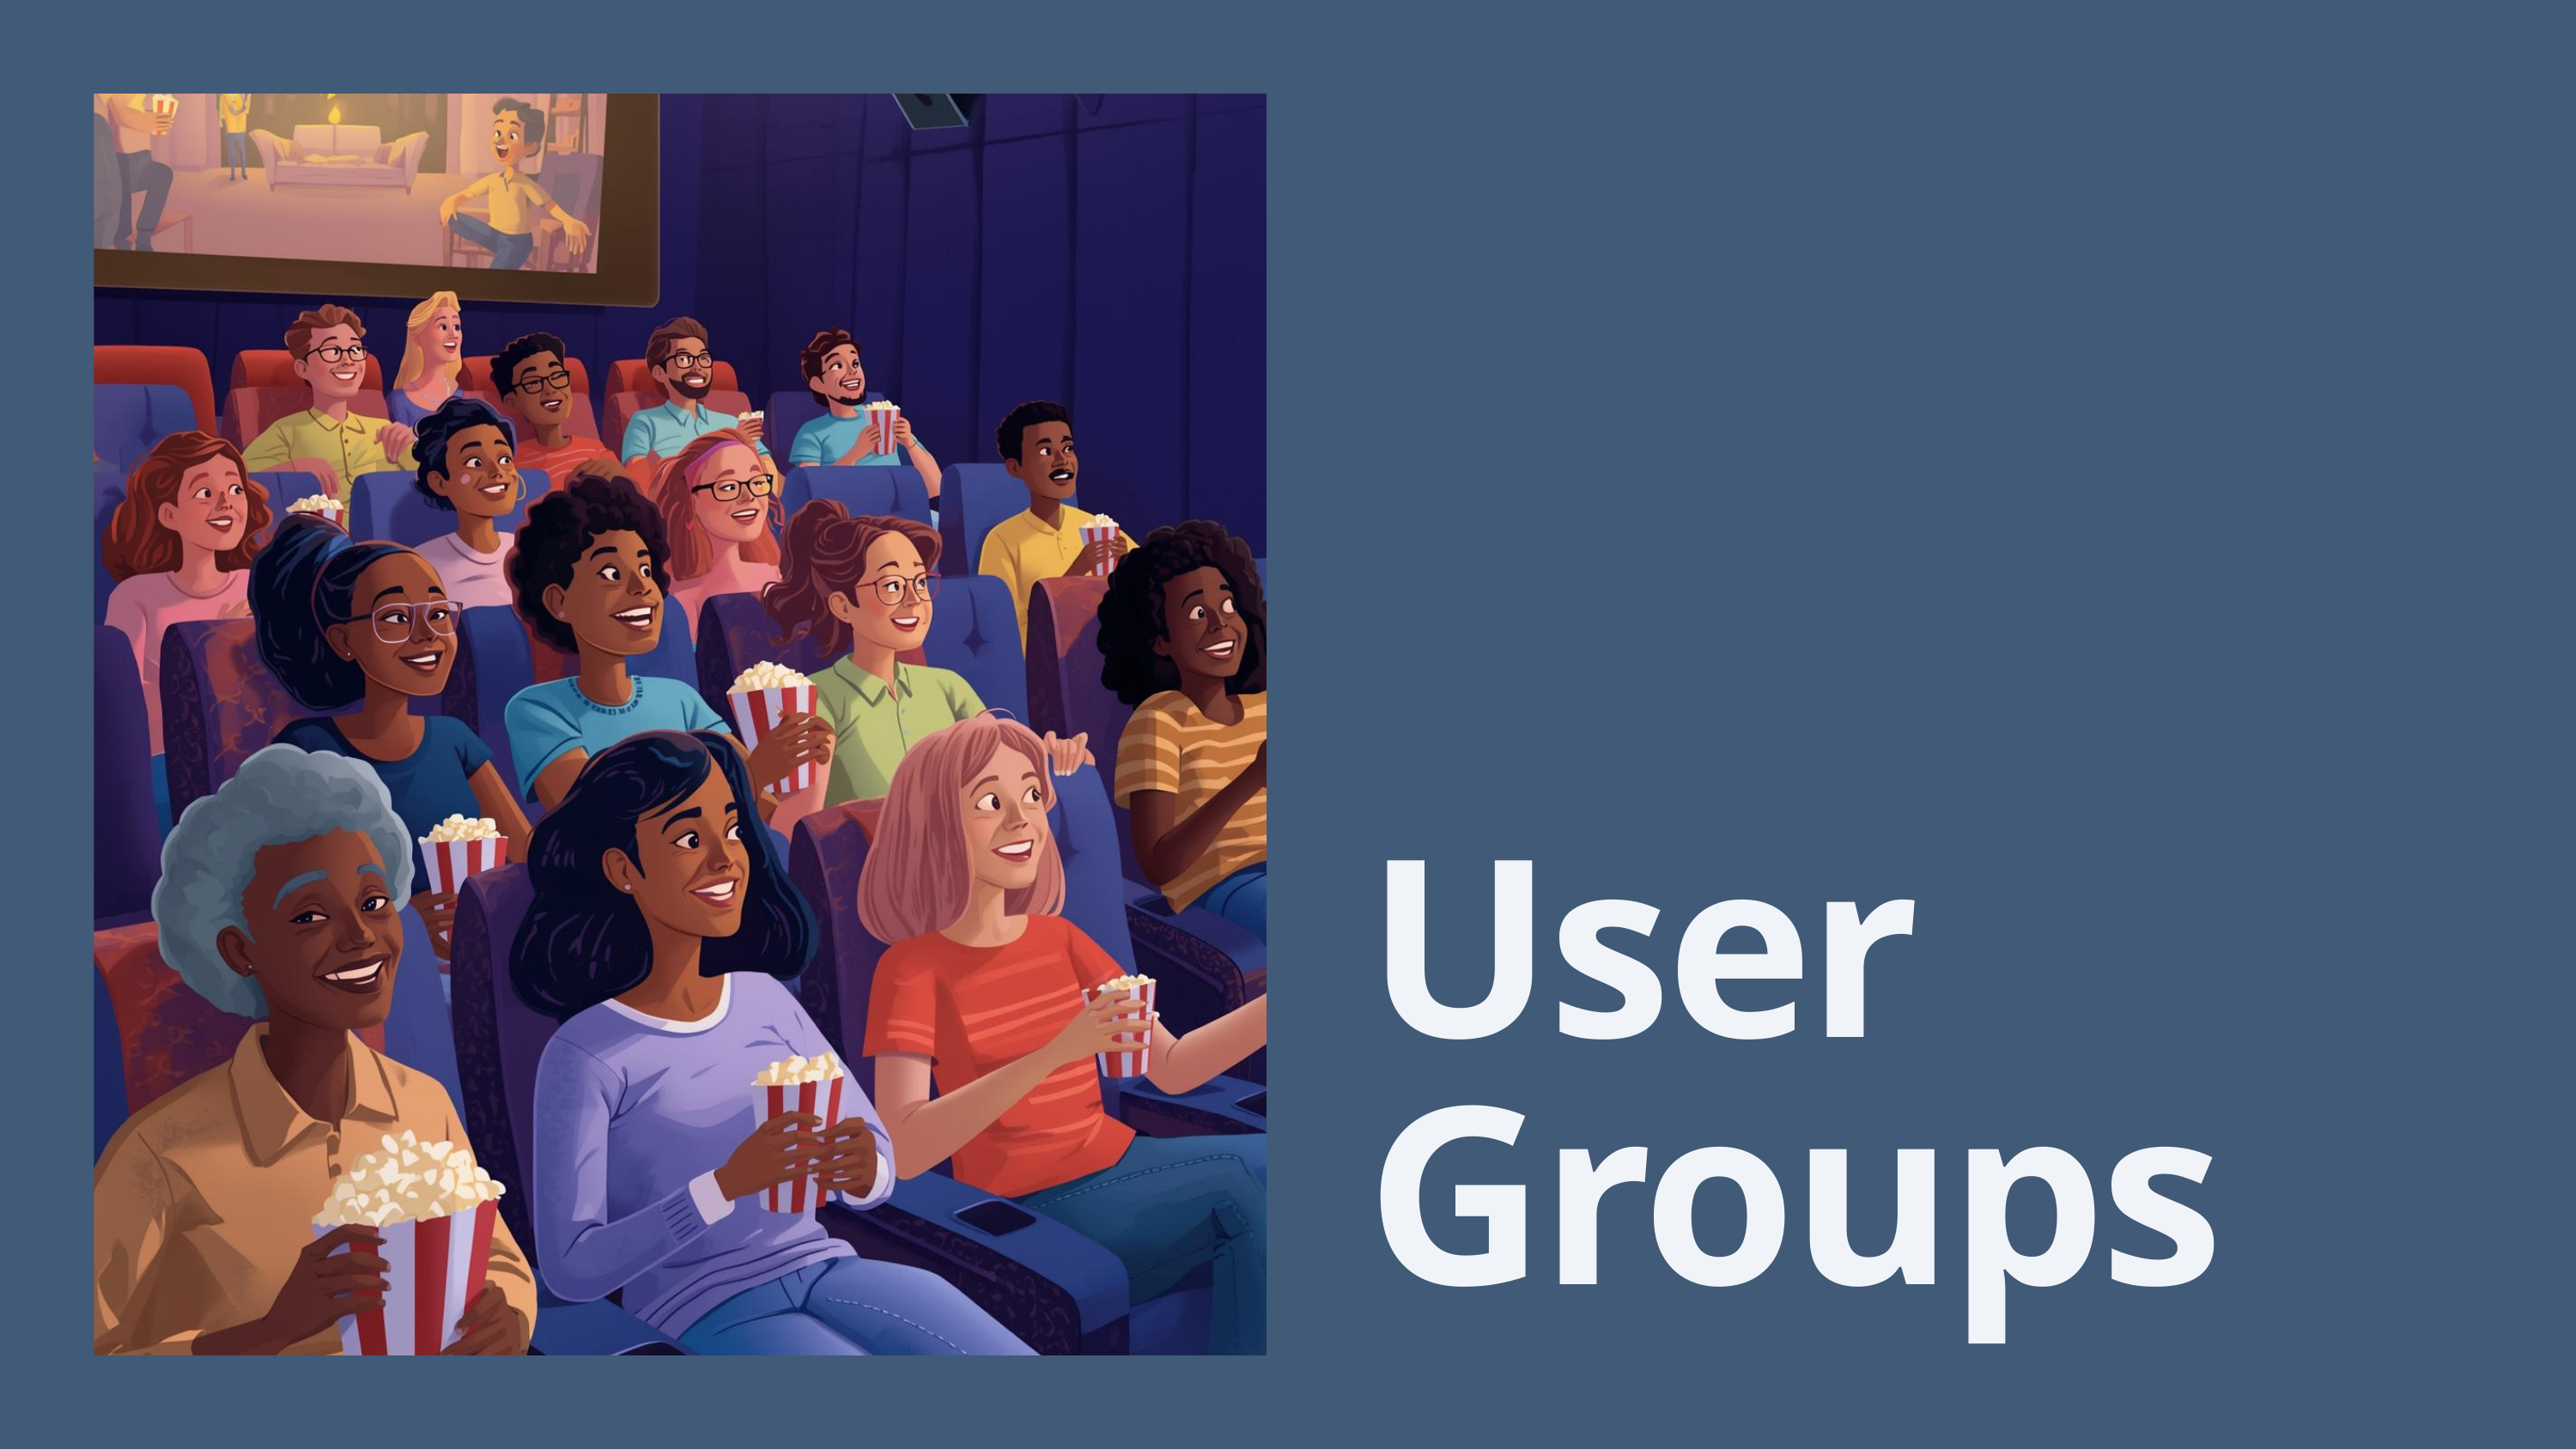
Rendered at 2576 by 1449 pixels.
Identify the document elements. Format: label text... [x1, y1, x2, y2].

text_box User Groups [1366, 840, 2526, 1335]
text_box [94, 94, 1267, 1355]
